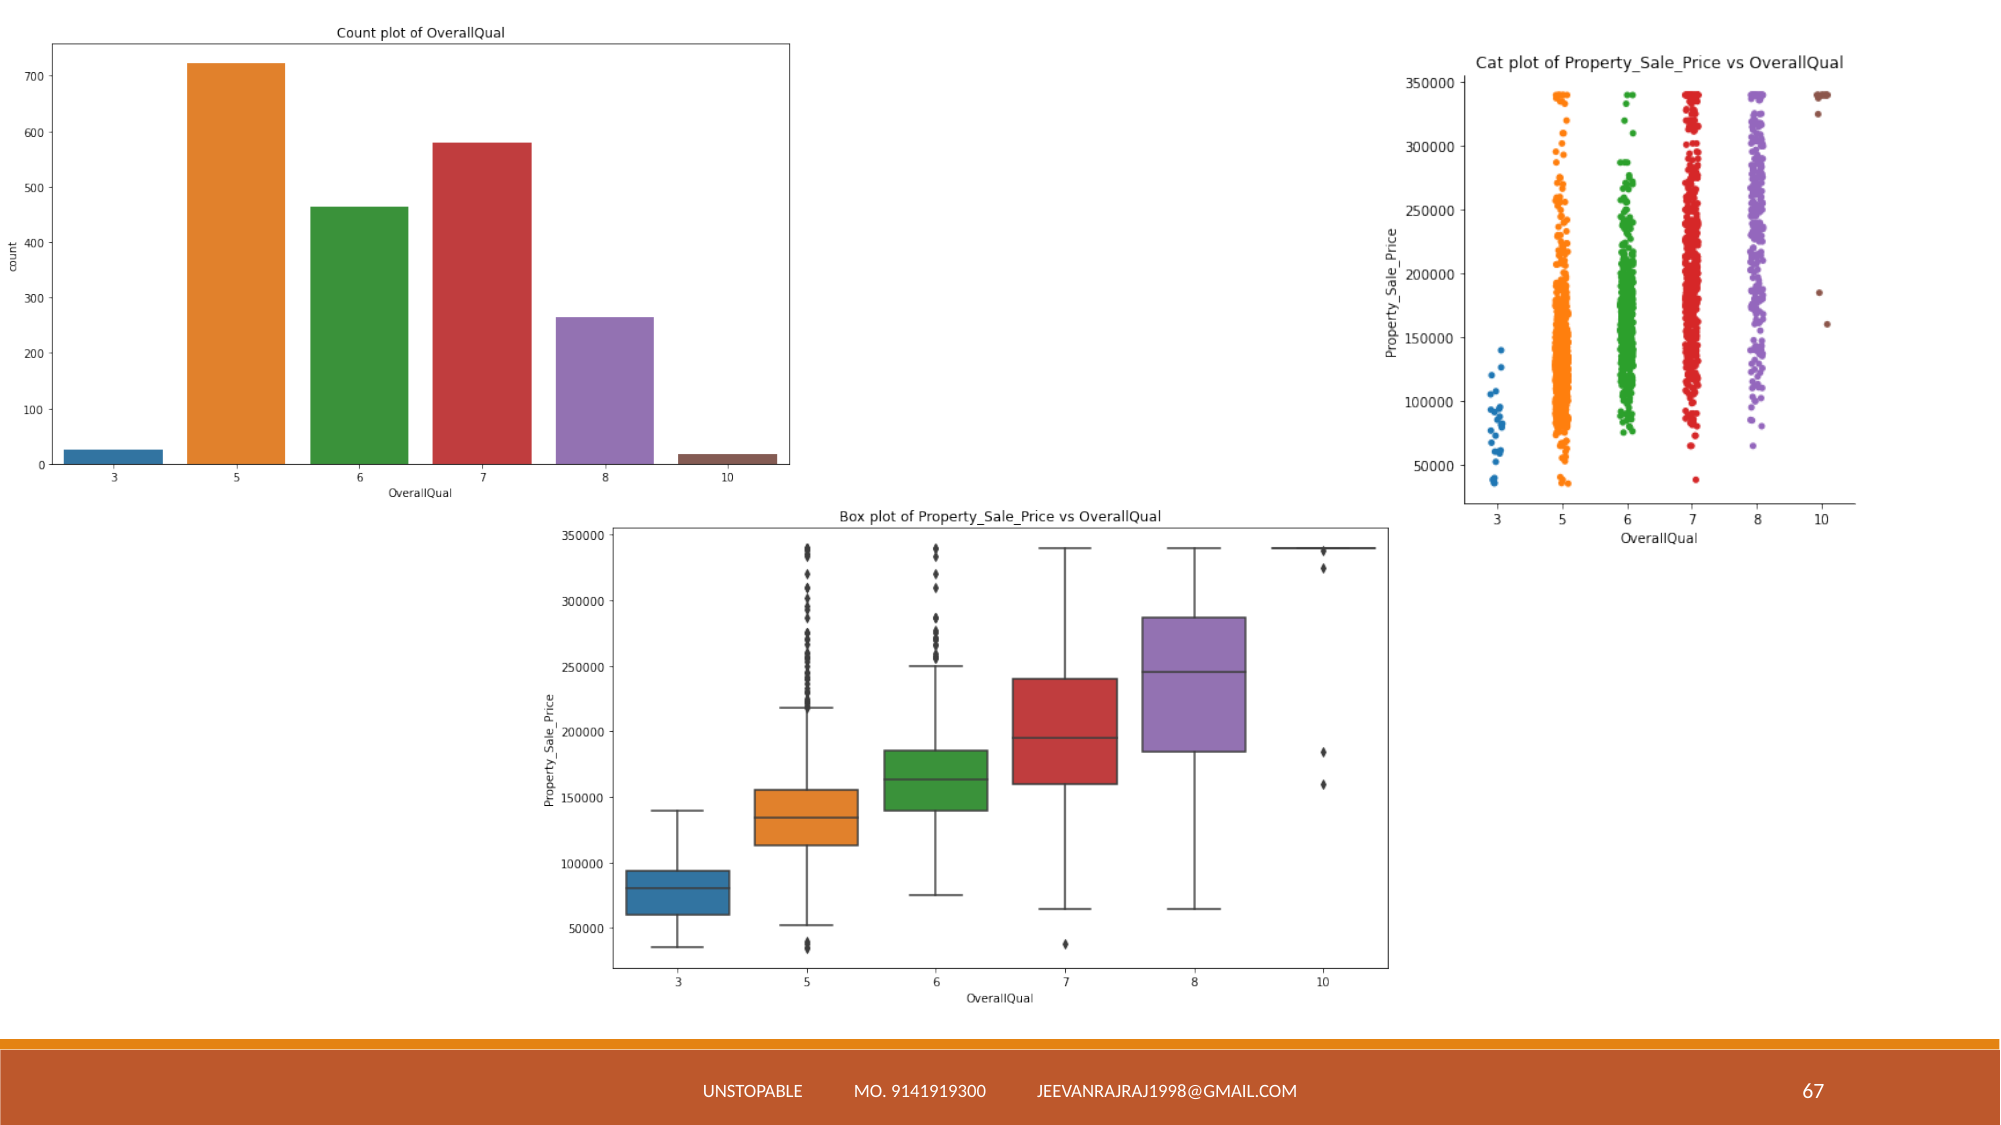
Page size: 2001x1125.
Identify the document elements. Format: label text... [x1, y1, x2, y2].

footer unstopable Mo. 9141919300 jeevanrajraj1998@gmail.com [604, 1059, 1396, 1120]
slide_number 67 [1624, 1059, 1840, 1120]
picture [0, 19, 1863, 1013]
